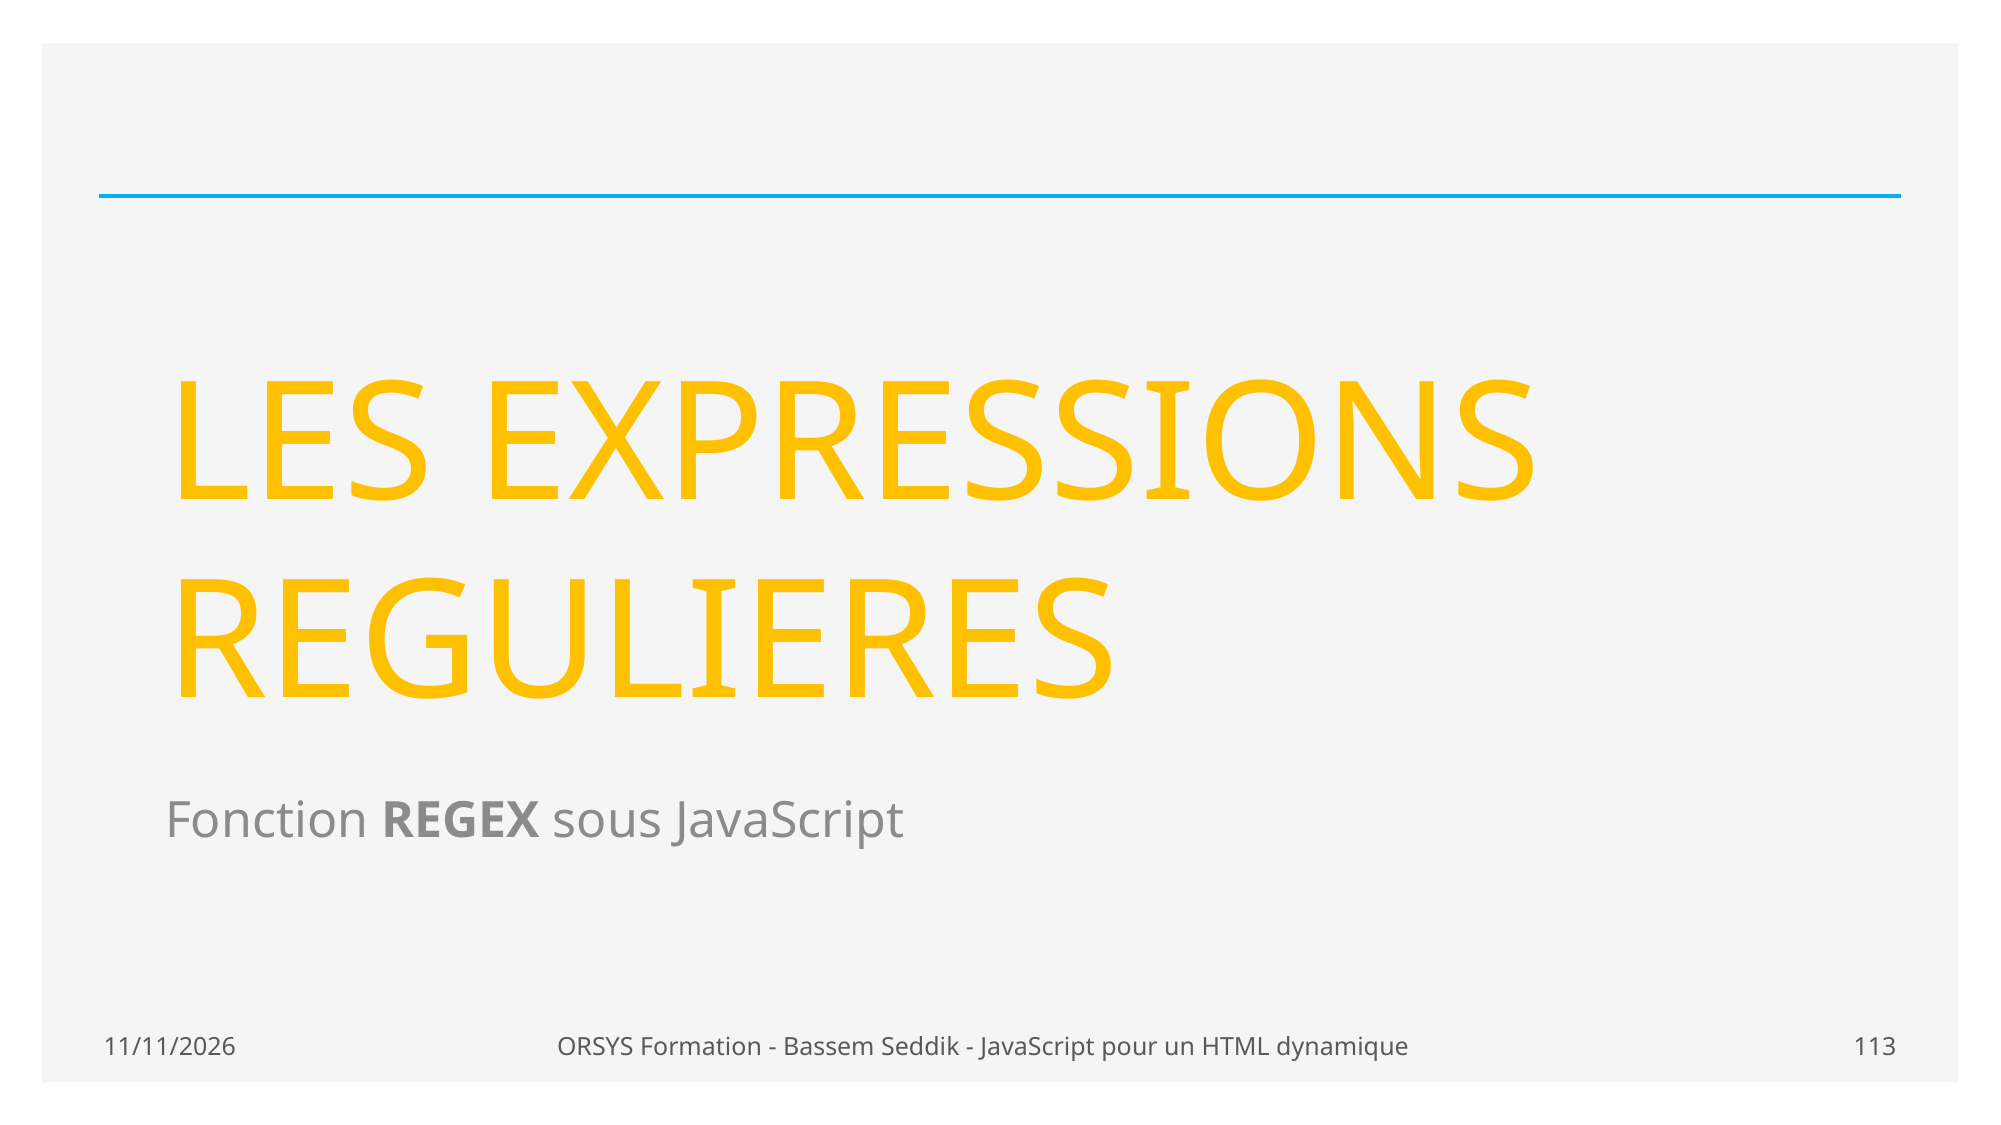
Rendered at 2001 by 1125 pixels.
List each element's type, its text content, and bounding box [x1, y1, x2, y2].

subtitle Fonction REGEX sous JavaScript [150, 750, 1564, 925]
title LES EXPRESSIONS REGULIERES [150, 312, 1800, 738]
slide_number 113 [1626, 1017, 1912, 1078]
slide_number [88, 1017, 340, 1078]
footer ORSYS Formation - Bassem Seddik - JavaScript pour un HTML dynamique [340, 1017, 1626, 1078]
